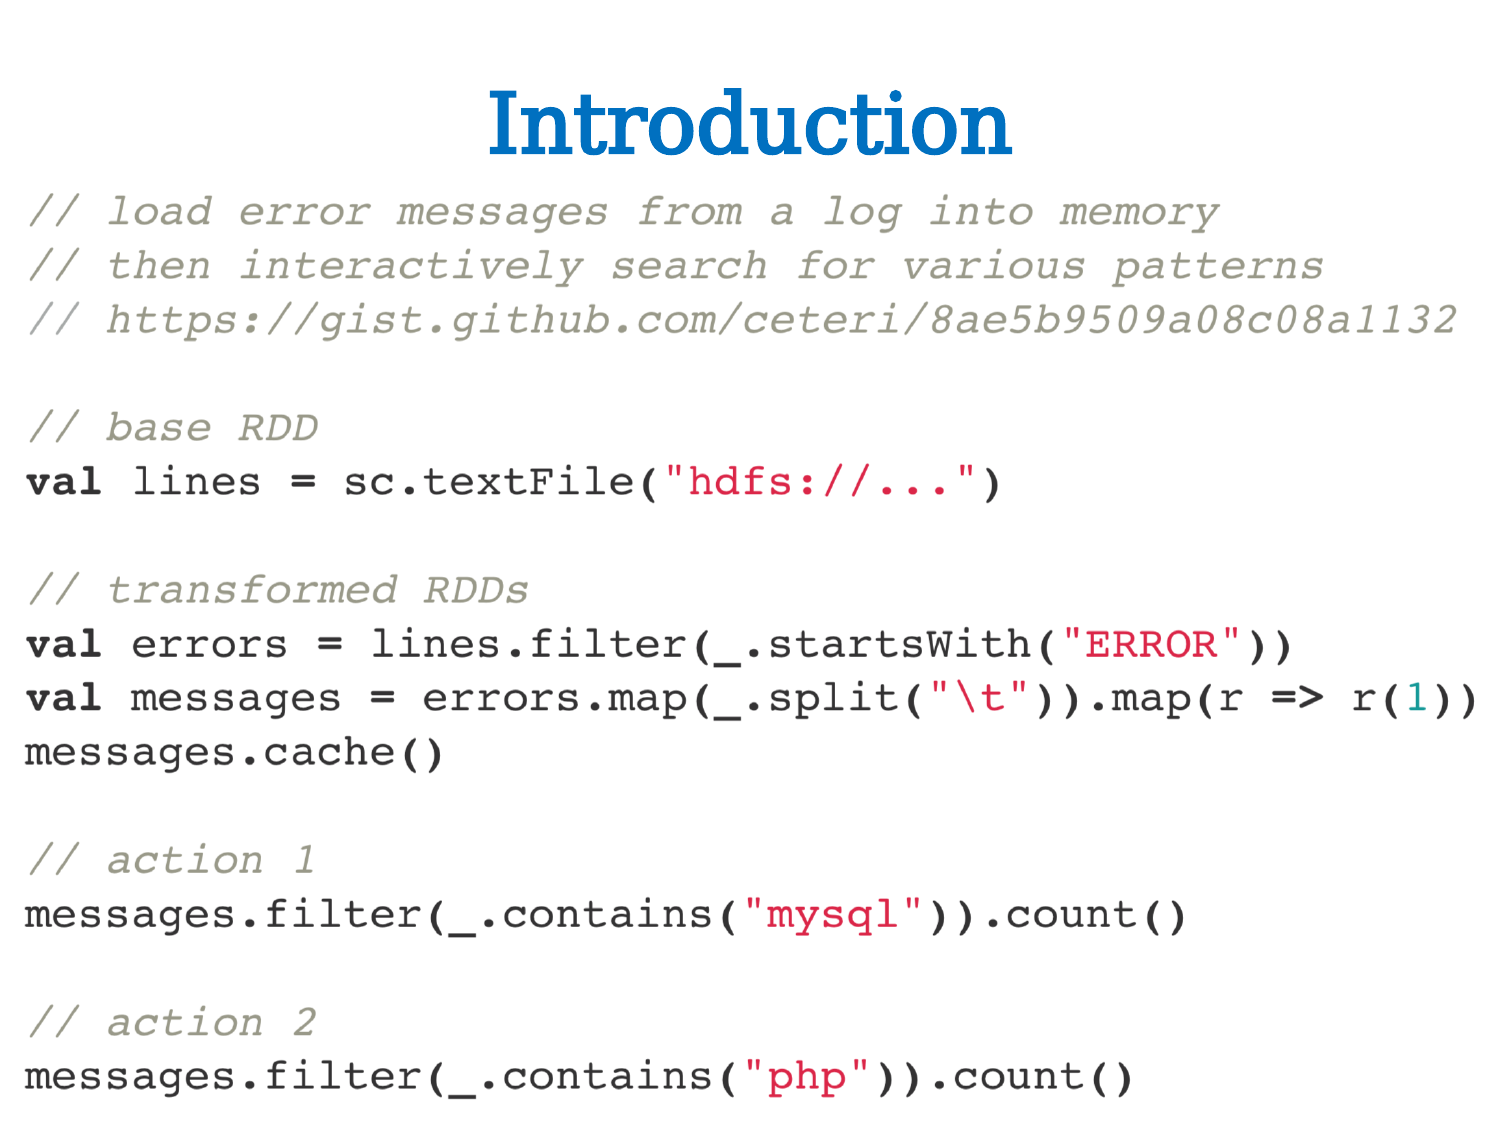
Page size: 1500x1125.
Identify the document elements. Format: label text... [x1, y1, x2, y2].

picture [0, 172, 1500, 1125]
title Introduction [75, 45, 1425, 171]
